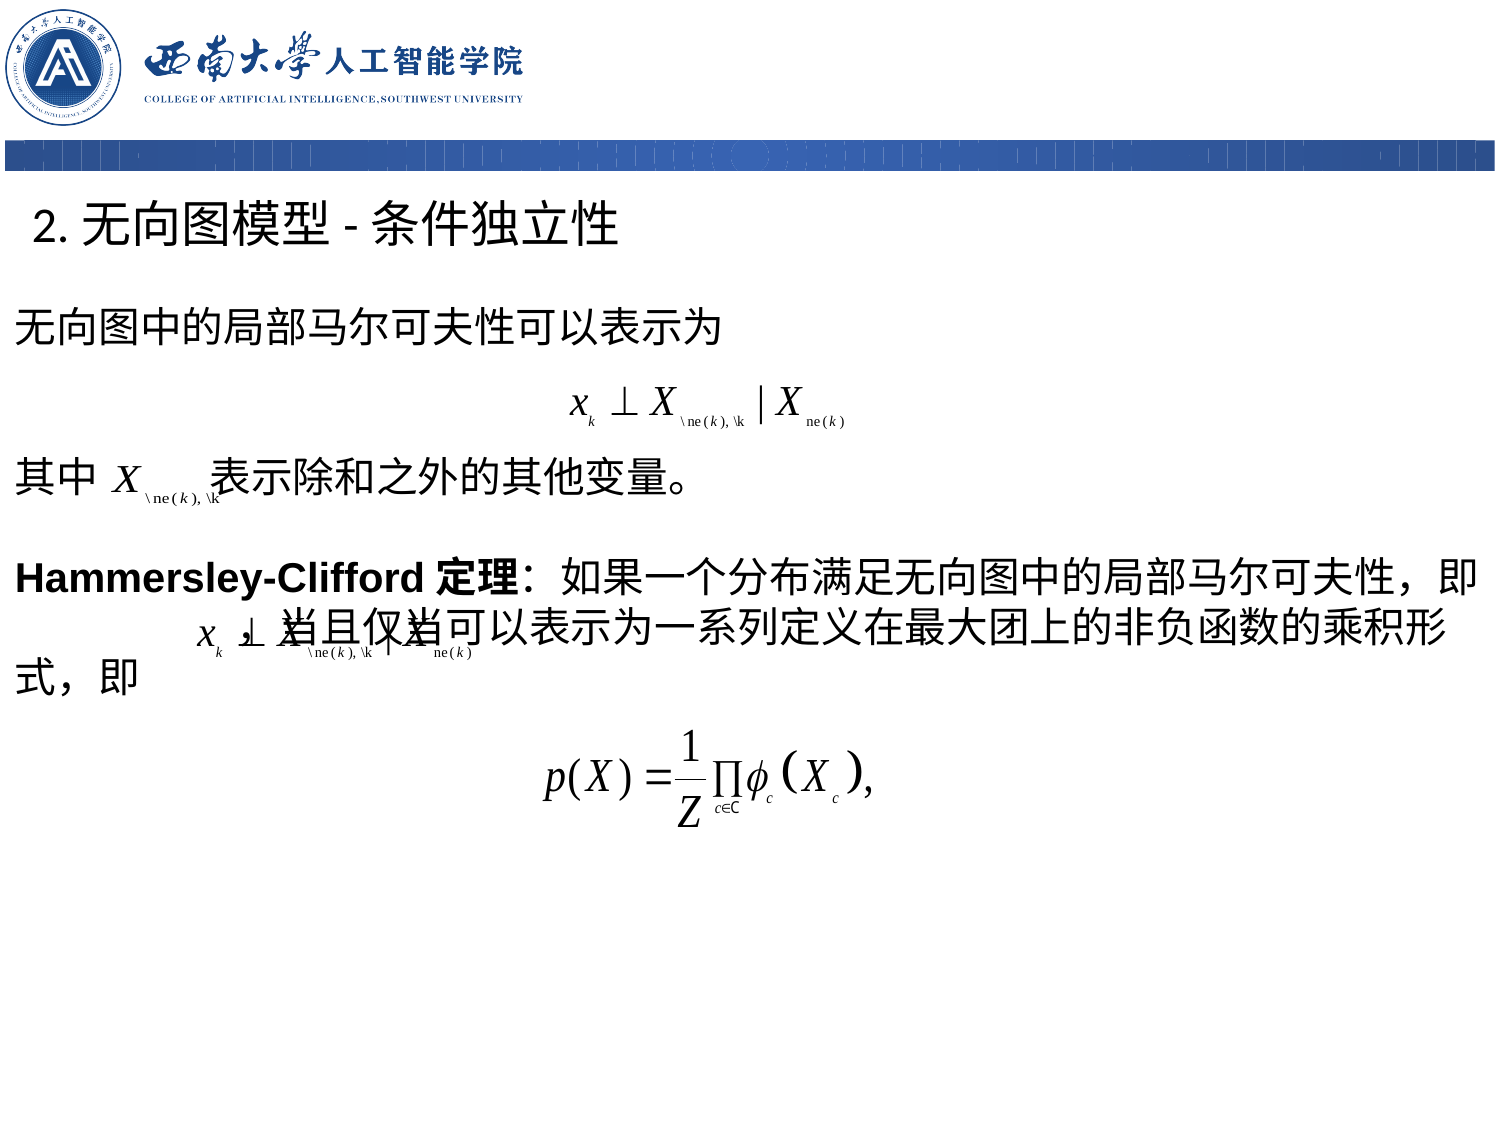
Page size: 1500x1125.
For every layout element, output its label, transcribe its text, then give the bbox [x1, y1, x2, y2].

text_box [105, 458, 225, 512]
text_box [4, 139, 1496, 172]
picture [5, 9, 523, 126]
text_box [564, 376, 849, 435]
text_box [536, 720, 878, 834]
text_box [192, 607, 477, 666]
text_box 2.无向图模型-条件独立性 [16, 185, 1500, 261]
